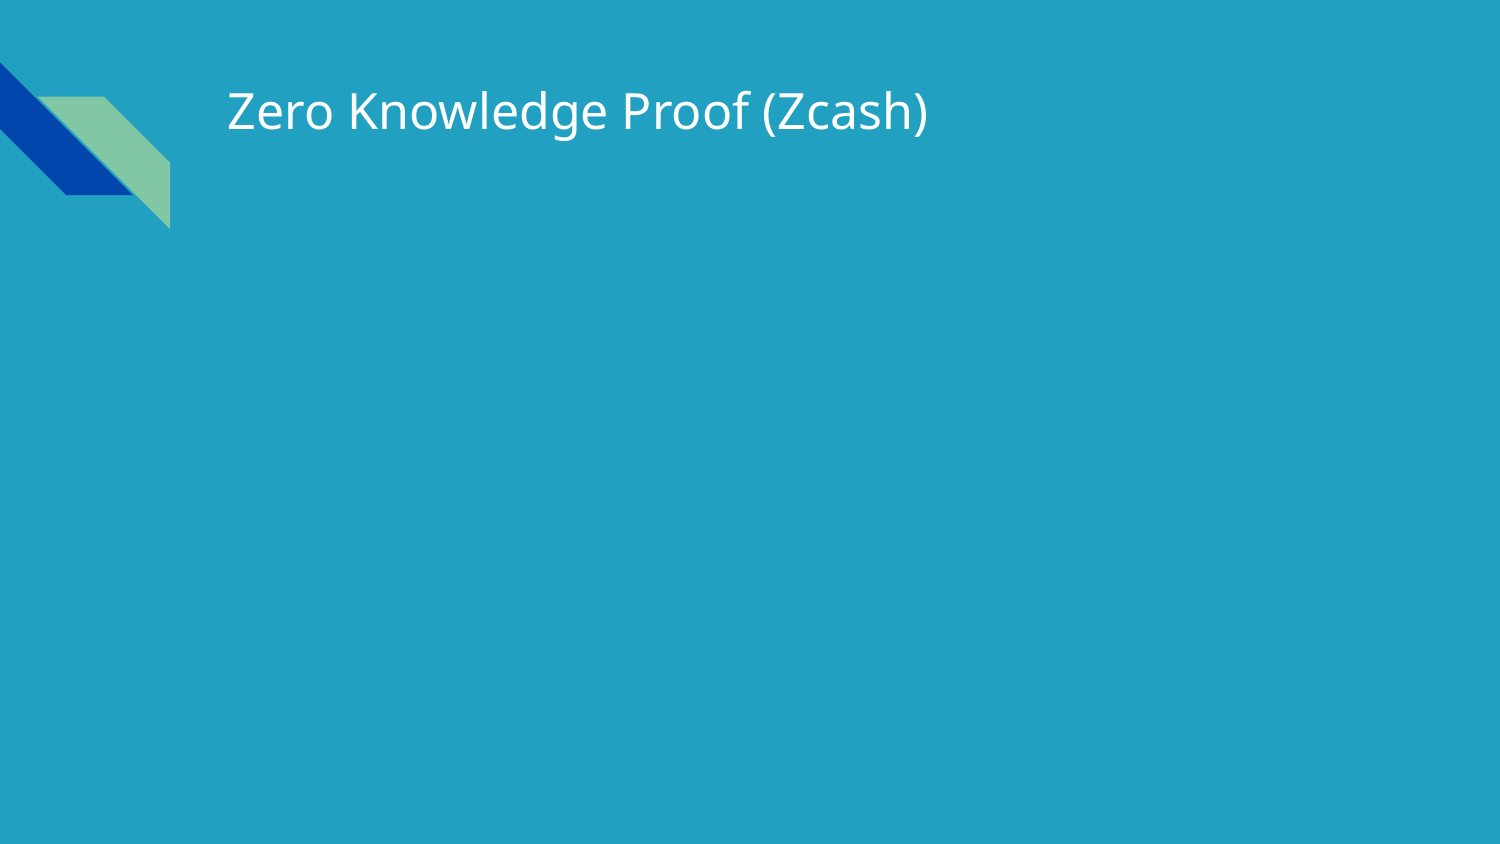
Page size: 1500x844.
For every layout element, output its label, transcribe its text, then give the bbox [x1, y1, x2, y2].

title Zero Knowledge Proof (Zcash) [212, 64, 1368, 215]
